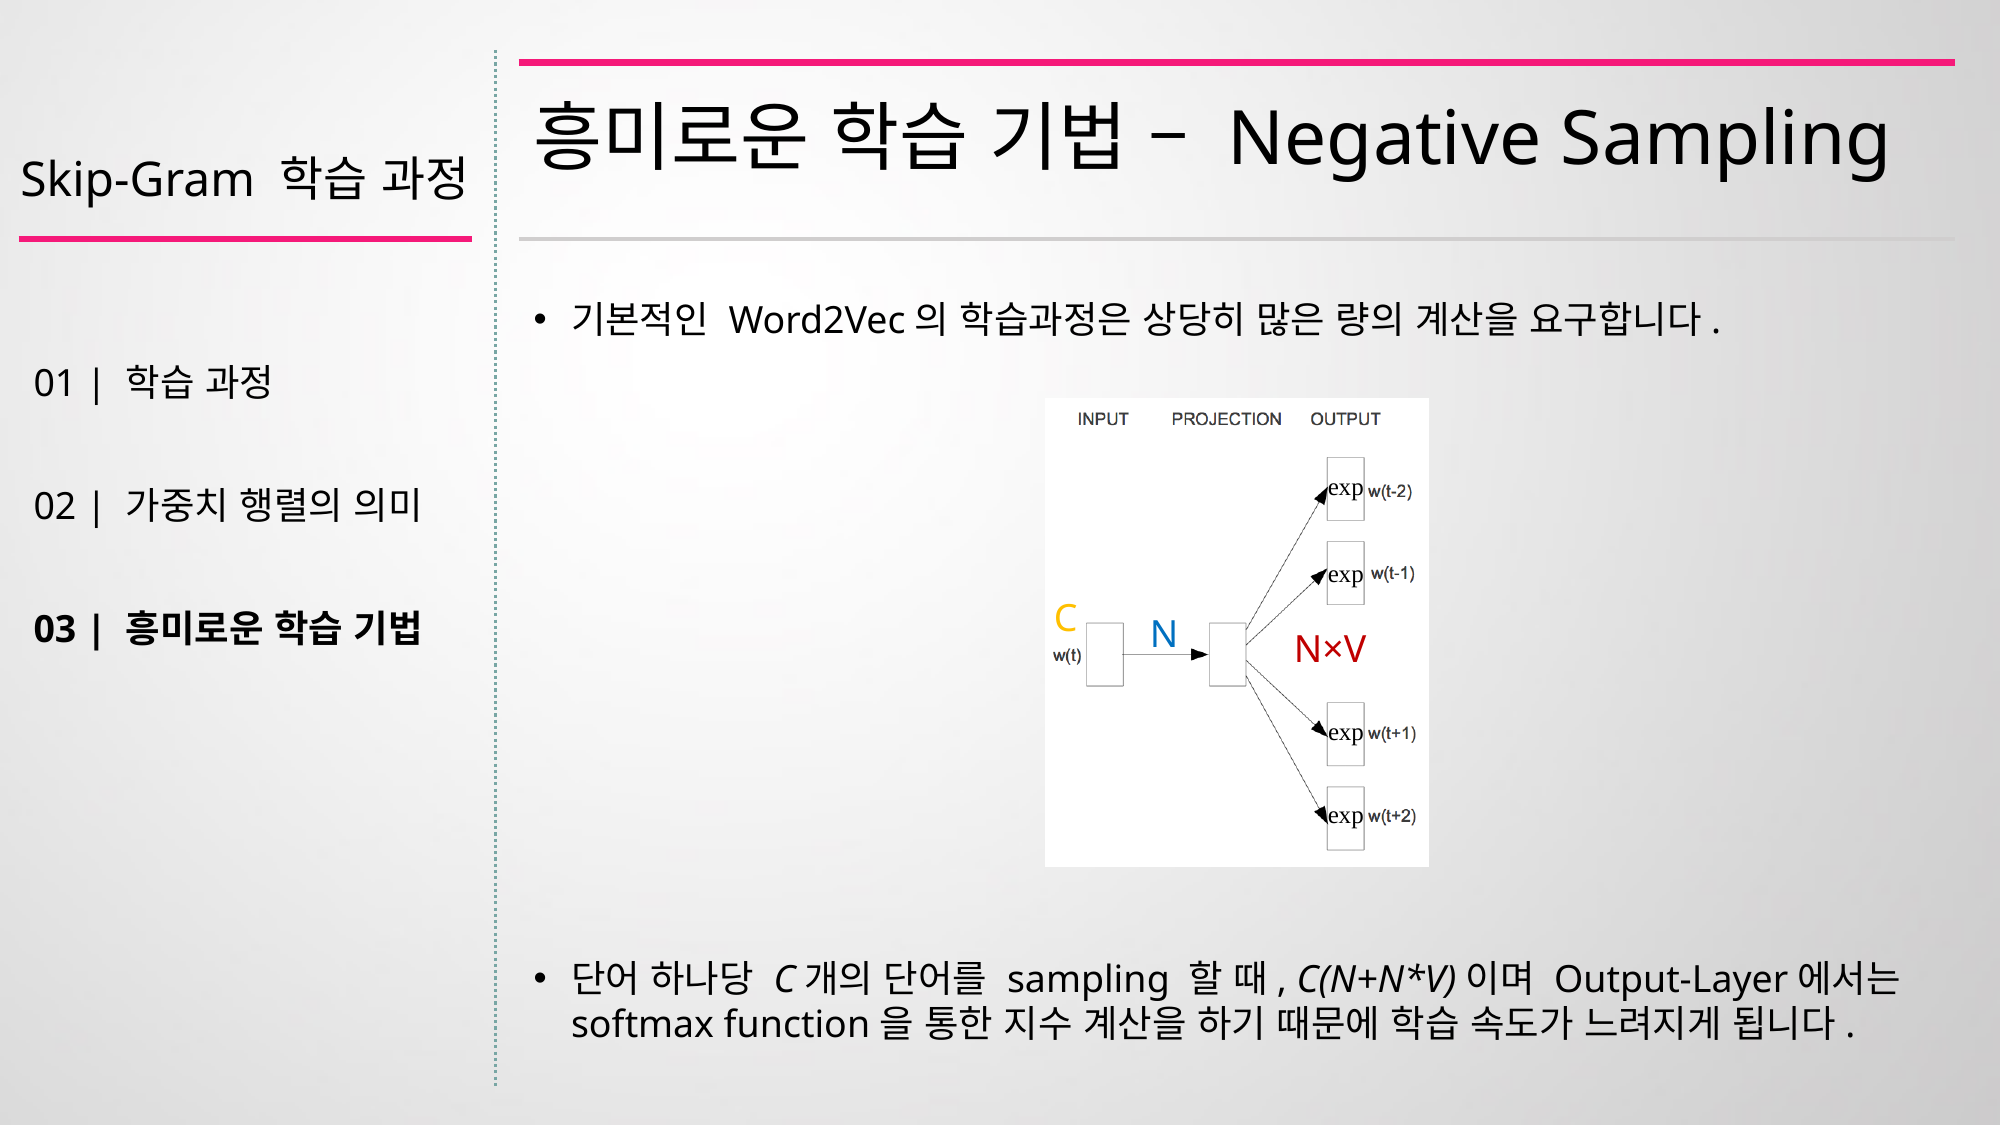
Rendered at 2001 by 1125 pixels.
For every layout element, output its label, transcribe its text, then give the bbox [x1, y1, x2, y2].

text_box C [1039, 586, 1045, 647]
title 흥미로운 학습 기법 – Negative Sampling [518, 92, 1955, 207]
picture [0, 0, 2000, 1125]
list 기본적인 Word2Vec의 학습과정은 상당히 많은 량의 계산을 요구합니다. 단어 하나당 C개의 단어를 sampling 할 때, C(N+N*V)이며 Output-Layer에서는 softmax function을 통한 지수 계산을 하기 때문에 학습 속도가 느려지게 됩니다. [518, 289, 1955, 1057]
text_box Skip-Gram 학습 과정 [0, 140, 501, 213]
list 01 | 학습 과정 02 | 가중치 행렬의 의미 03 | 흥미로운 학습 기법 [18, 291, 472, 807]
